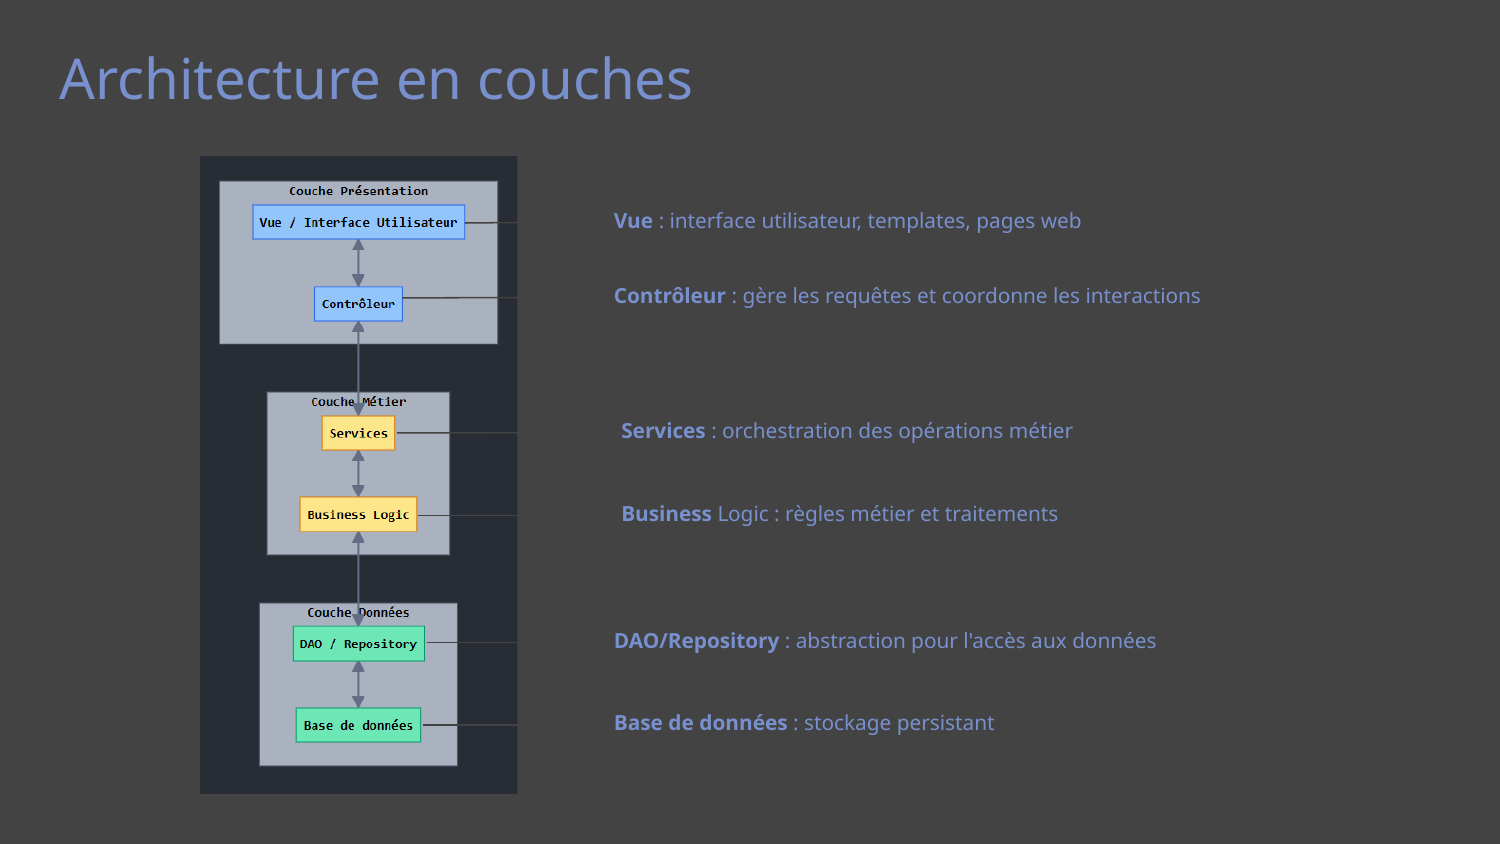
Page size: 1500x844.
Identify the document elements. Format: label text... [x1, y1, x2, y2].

text_box Architecture en couches [44, 28, 802, 138]
text_box DAO/Repository : abstraction pour l'accès aux données [598, 615, 1334, 666]
text_box Contrôleur : gère les requêtes et coordonne les interactions [598, 269, 1334, 320]
text_box Services : orchestration des opérations métier [606, 404, 1341, 456]
text_box Vue : interface utilisateur, templates, pages web [598, 194, 1334, 245]
text_box Business Logic : règles métier et traitements [606, 487, 1341, 538]
picture [199, 156, 518, 794]
text_box Base de données : stockage persistant [598, 697, 1334, 748]
